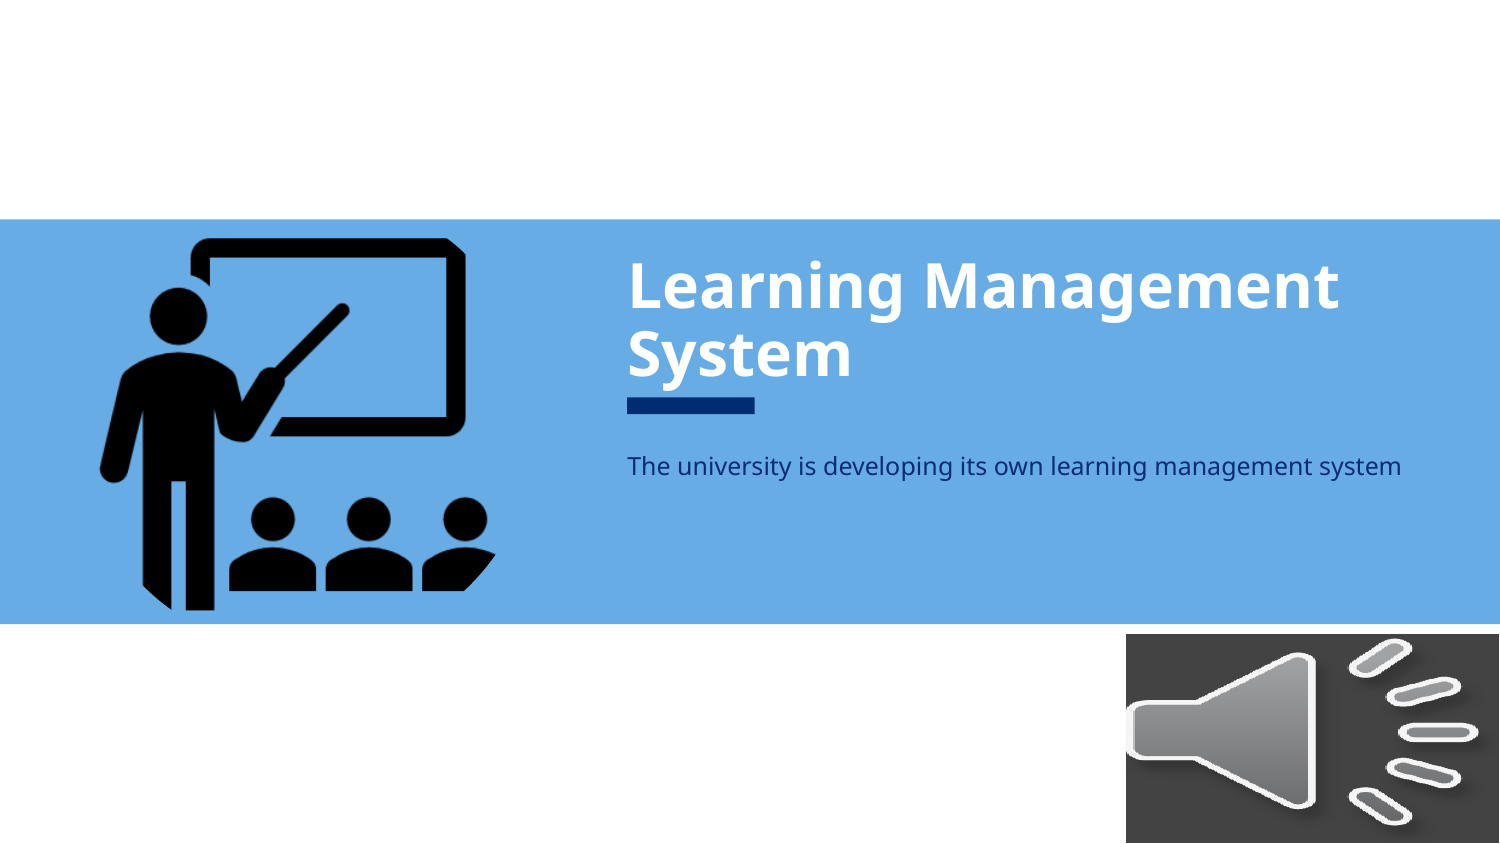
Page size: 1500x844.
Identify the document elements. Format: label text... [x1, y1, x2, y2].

list The university is developing its own learning management system [612, 446, 1425, 568]
title Learning Management System [612, 254, 1425, 397]
picture [1124, 632, 1500, 844]
picture [74, 190, 538, 654]
